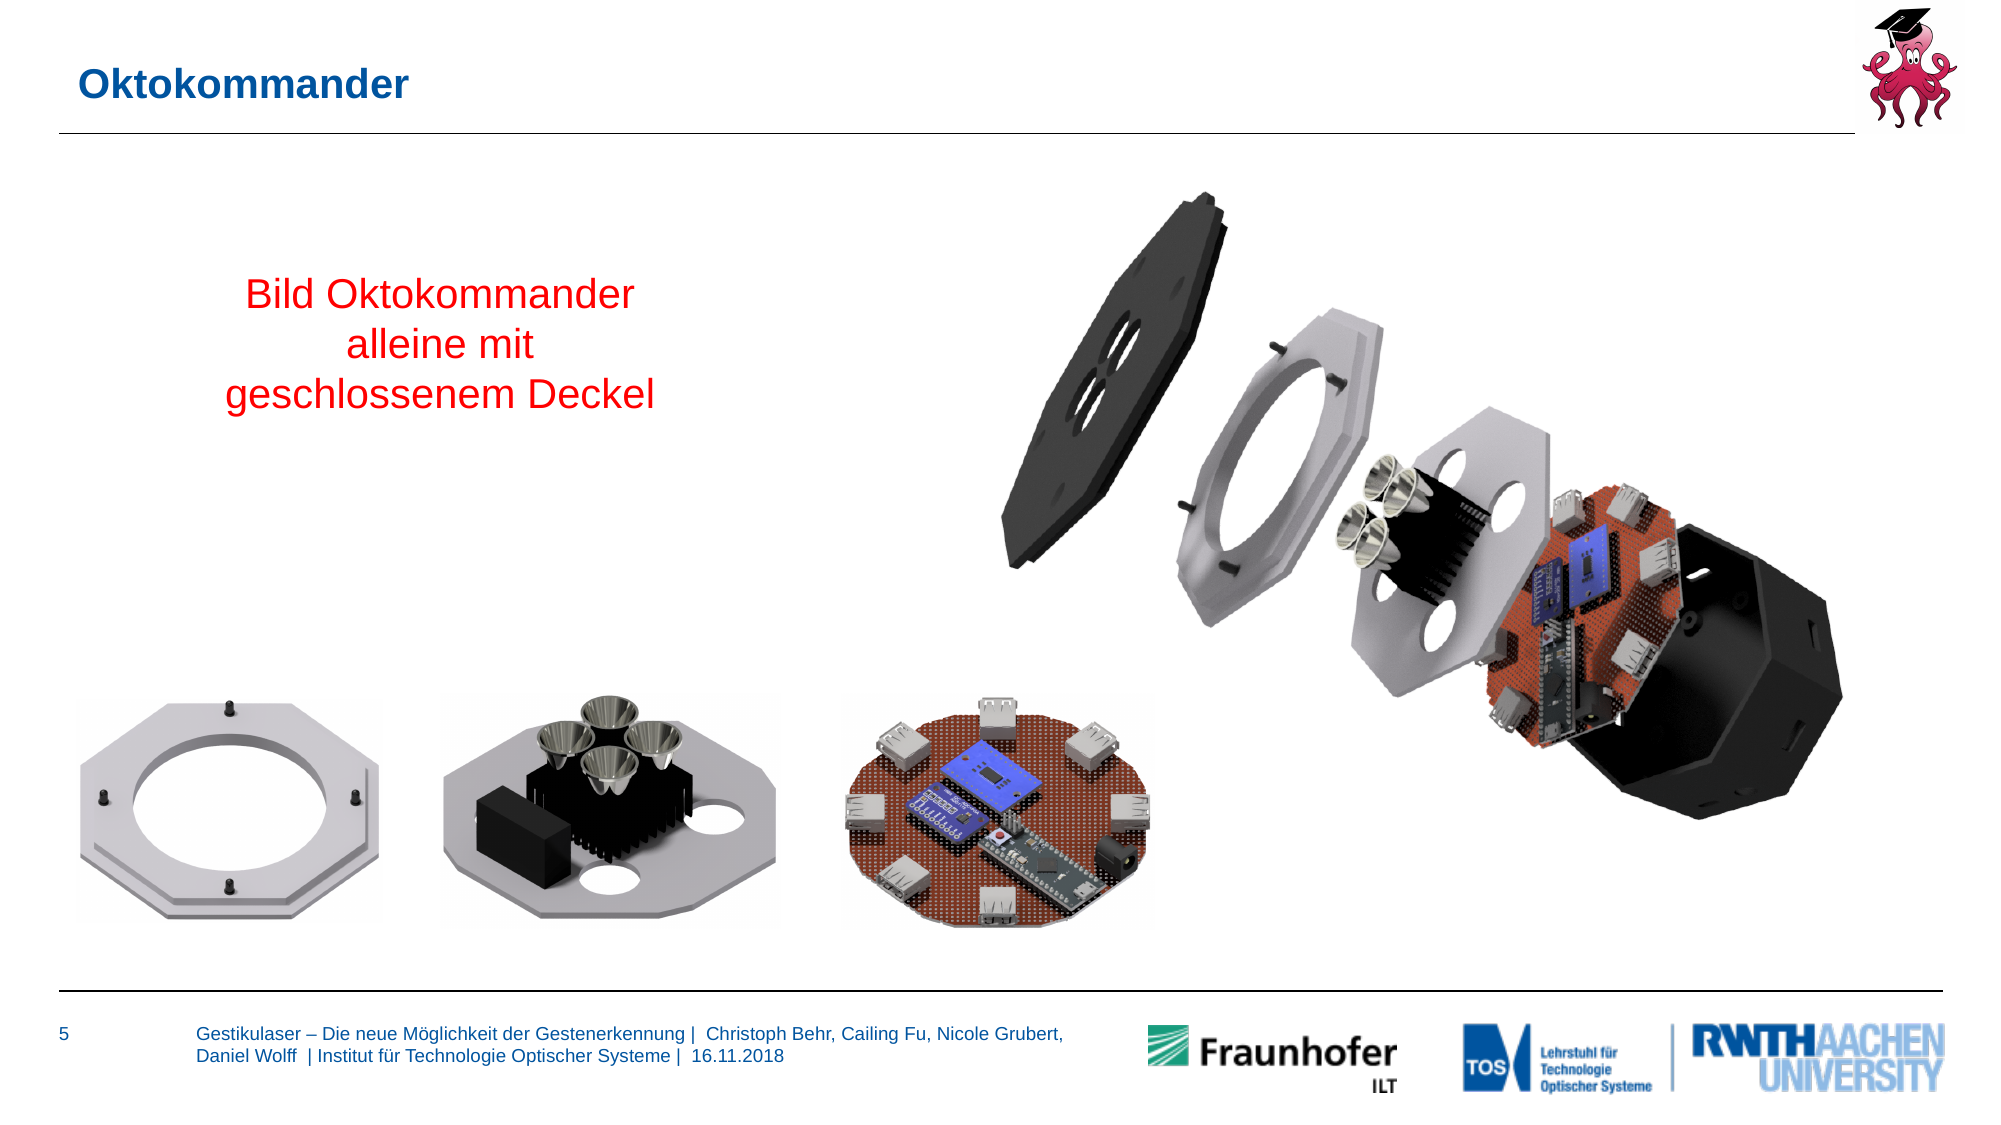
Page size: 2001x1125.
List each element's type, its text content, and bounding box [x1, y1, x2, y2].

picture [76, 699, 383, 923]
picture [439, 692, 781, 929]
title Oktokommander [63, 33, 1947, 123]
text_box Bild Oktokommander alleine mit geschlossenem Deckel [194, 259, 686, 425]
picture [1855, 0, 1965, 134]
picture [1443, 991, 1965, 1125]
picture [840, 186, 1871, 930]
picture [1148, 1025, 1397, 1093]
